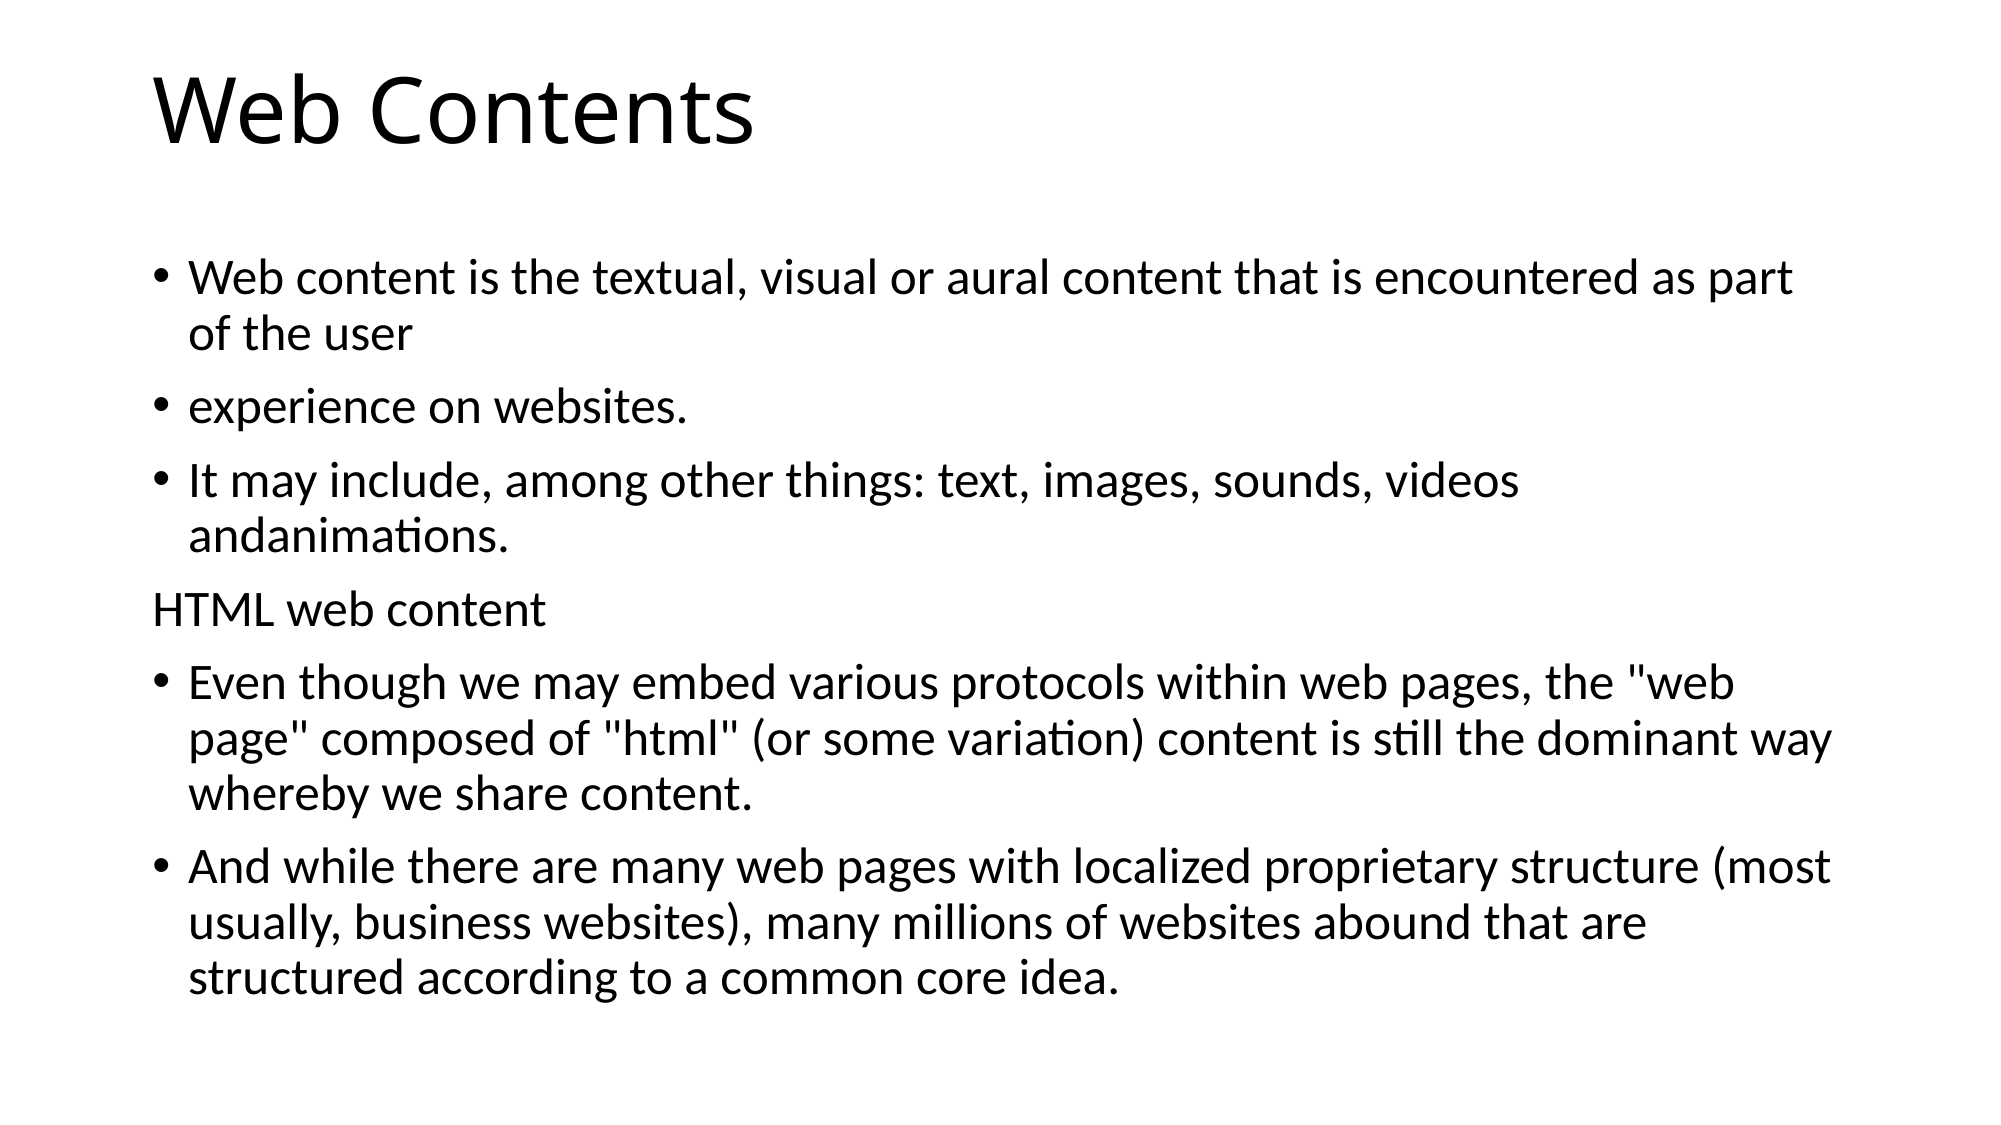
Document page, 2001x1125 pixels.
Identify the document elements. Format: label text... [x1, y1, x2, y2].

list Web content is the textual, visual or aural content that is encountered as part of the user experience on websites. It may include, among other things: text, images, sounds, videos andanimations. HTML web content Even though we may embed various protocols within web pages, the "web page" composed of "html" (or some variation) content is still the dominant way whereby we share content. And while there are many web pages with localized proprietary structure (most usually, business websites), many millions of websites abound that are structured according to a common core idea. [137, 243, 1863, 1014]
title Web Contents [137, 59, 1863, 243]
